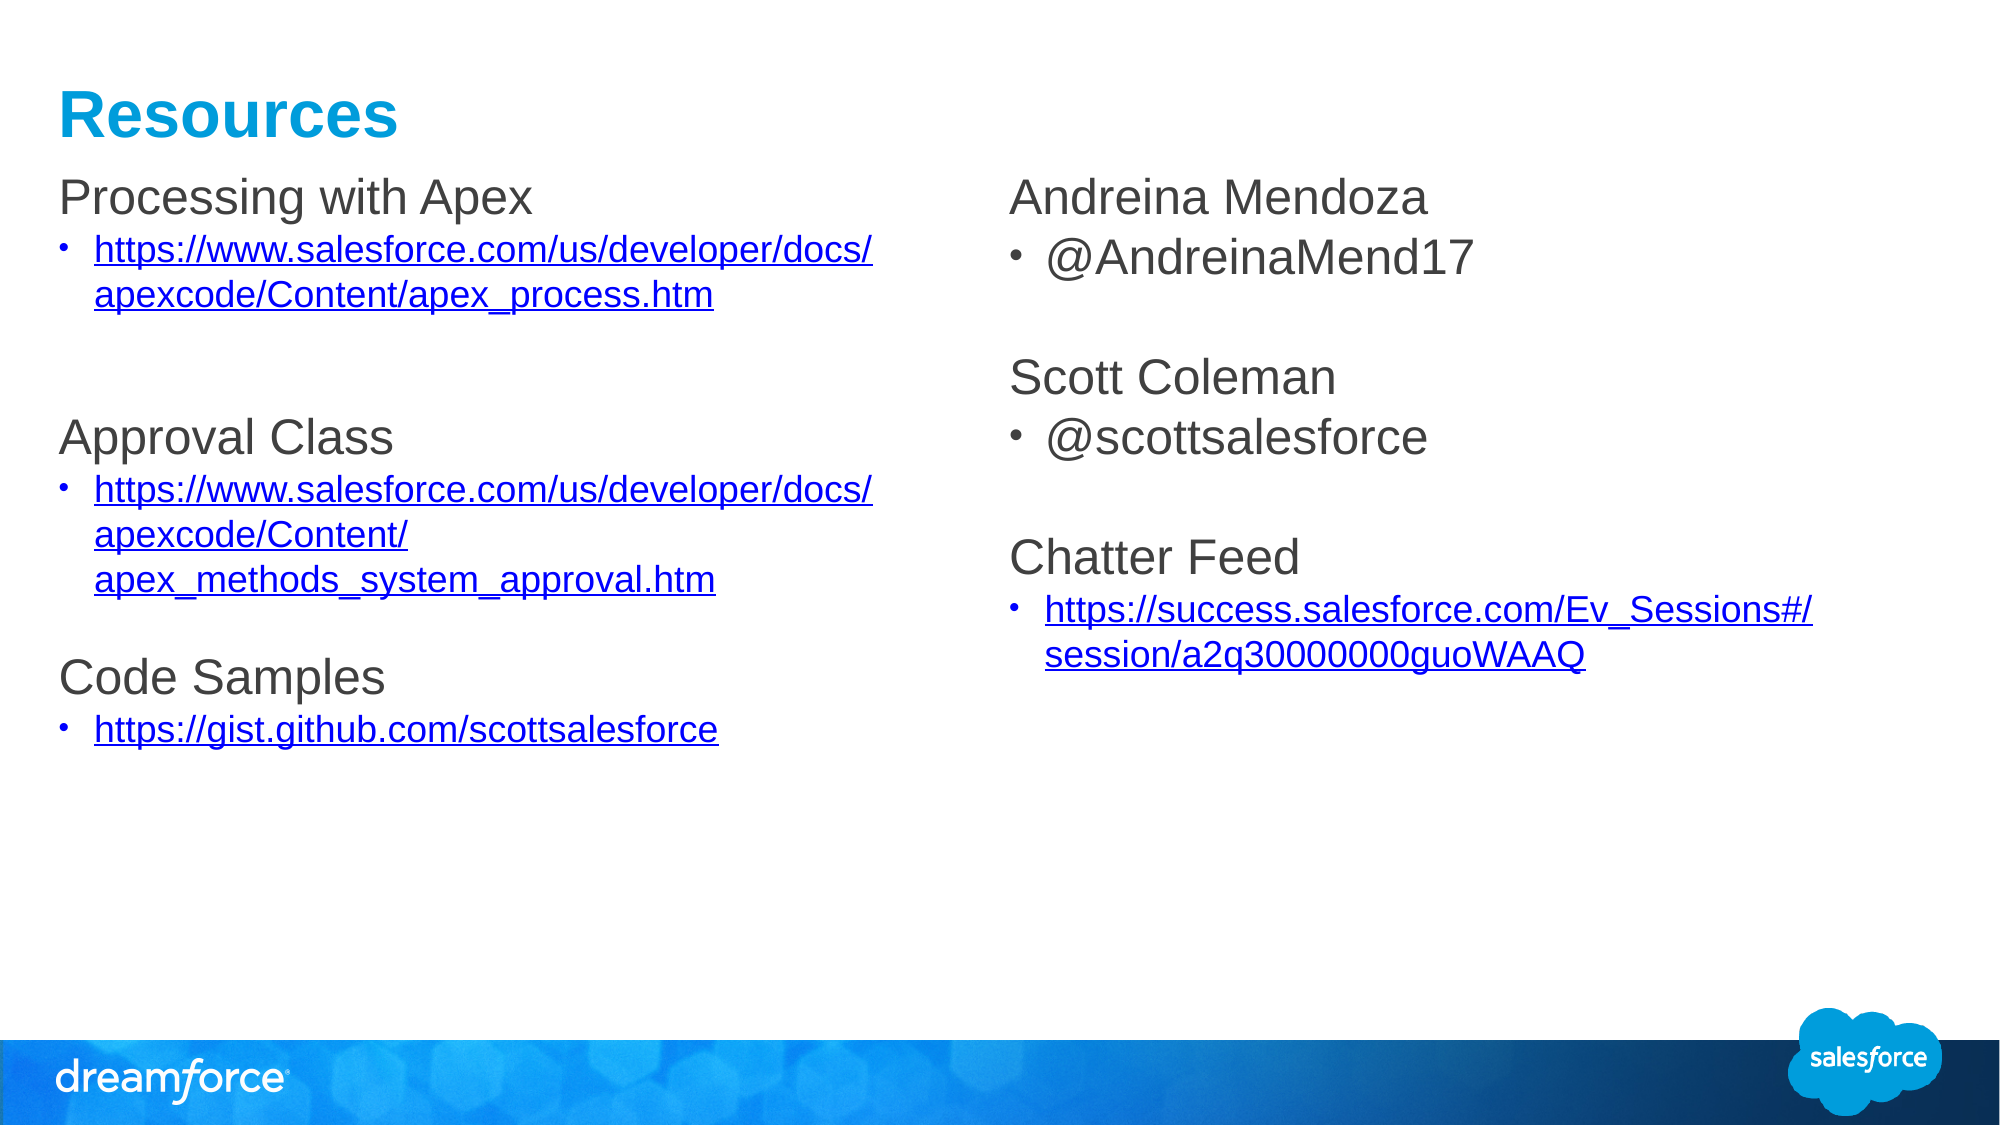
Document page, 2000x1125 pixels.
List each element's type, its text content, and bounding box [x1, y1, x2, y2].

picture [1895, 1053, 1901, 1066]
picture [1858, 1052, 1867, 1066]
picture [1812, 1052, 1821, 1066]
picture [1879, 1052, 1891, 1066]
picture [1871, 1047, 1879, 1067]
picture [1843, 1052, 1854, 1066]
text_box Resources [58, 0, 1941, 150]
picture [385, 1040, 405, 1046]
picture [0, 1008, 2000, 1125]
picture [1915, 1052, 1926, 1066]
text_box Processing with Apex https://www.salesforce.com/us/developer/docs/apexcode/Content/apex_process.htm Approval Class https://www.salesforce.com/us/developer/docs/apexcode/Content/apex_methods_system_approval.htm Code Samples https://gist.github.com/scottsalesforce [58, 164, 918, 1008]
text_box Andreina Mendoza @AndreinaMend17 Scott Coleman @scottsalesforce Chatter Feed https://success.salesforce.com/Ev_Sessions#/session/a2q30000000guoWAAQ [1009, 164, 1940, 1008]
picture [1903, 1052, 1912, 1066]
picture [1824, 1052, 1834, 1066]
